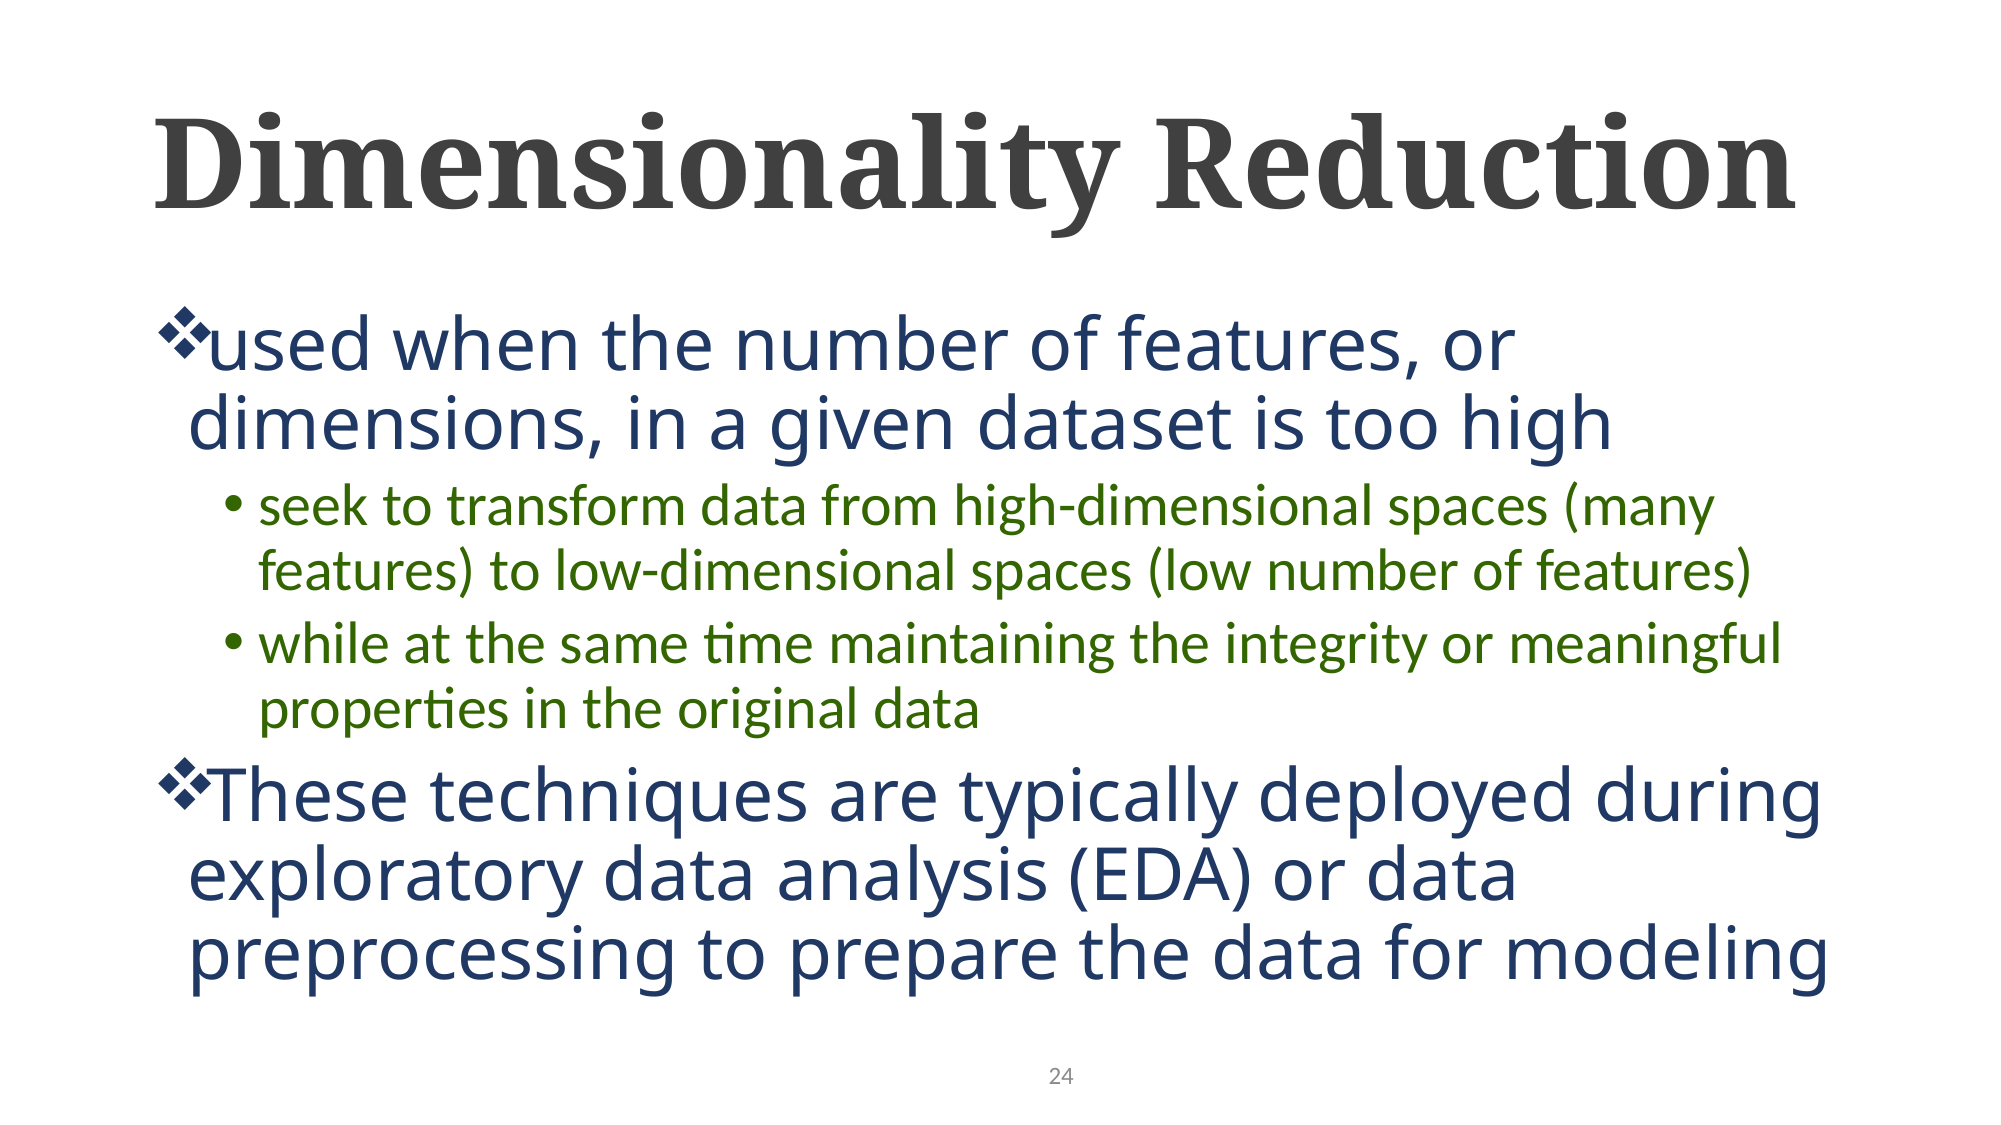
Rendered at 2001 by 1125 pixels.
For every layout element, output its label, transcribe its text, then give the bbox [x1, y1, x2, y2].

list used when the number of features, or dimensions, in a given dataset is too high seek to transform data from high-dimensional spaces (many features) to low-dimensional spaces (low number of features) while at the same time maintaining the integrity or meaningful properties in the original data These techniques are typically deployed during exploratory data analysis (EDA) or data preprocessing to prepare the data for modeling [137, 299, 1863, 1014]
title Dimensionality Reduction [137, 59, 1863, 278]
slide_number 24 [639, 1044, 1089, 1105]
